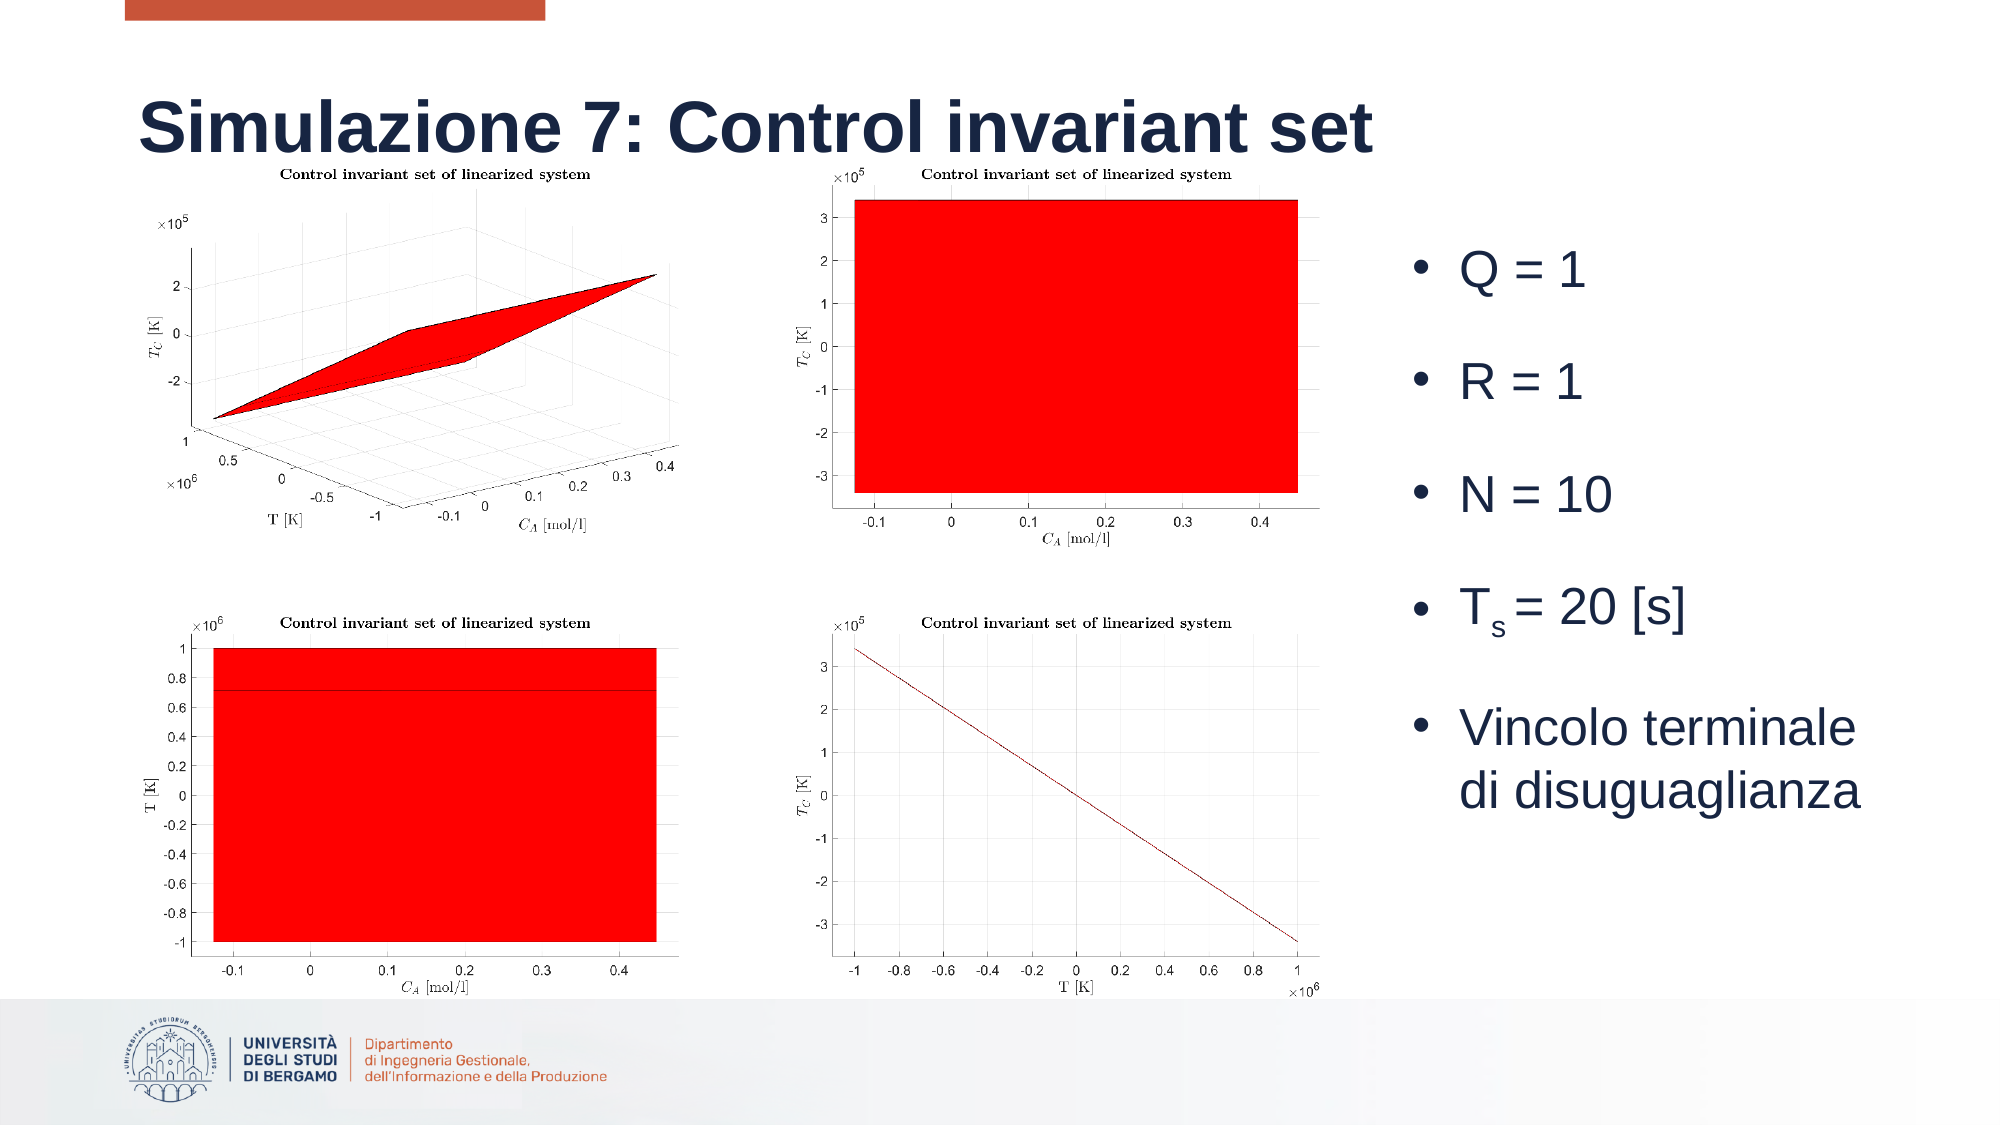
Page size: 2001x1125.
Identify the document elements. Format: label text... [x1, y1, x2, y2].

picture [0, 999, 2000, 1125]
picture [143, 167, 1321, 997]
title Simulazione 7: Control invariant set [138, 79, 1400, 168]
list Q = 1 R = 1 N = 10 Ts = 20 [s] Vincolo terminale di disuguaglianza [1412, 235, 1887, 930]
